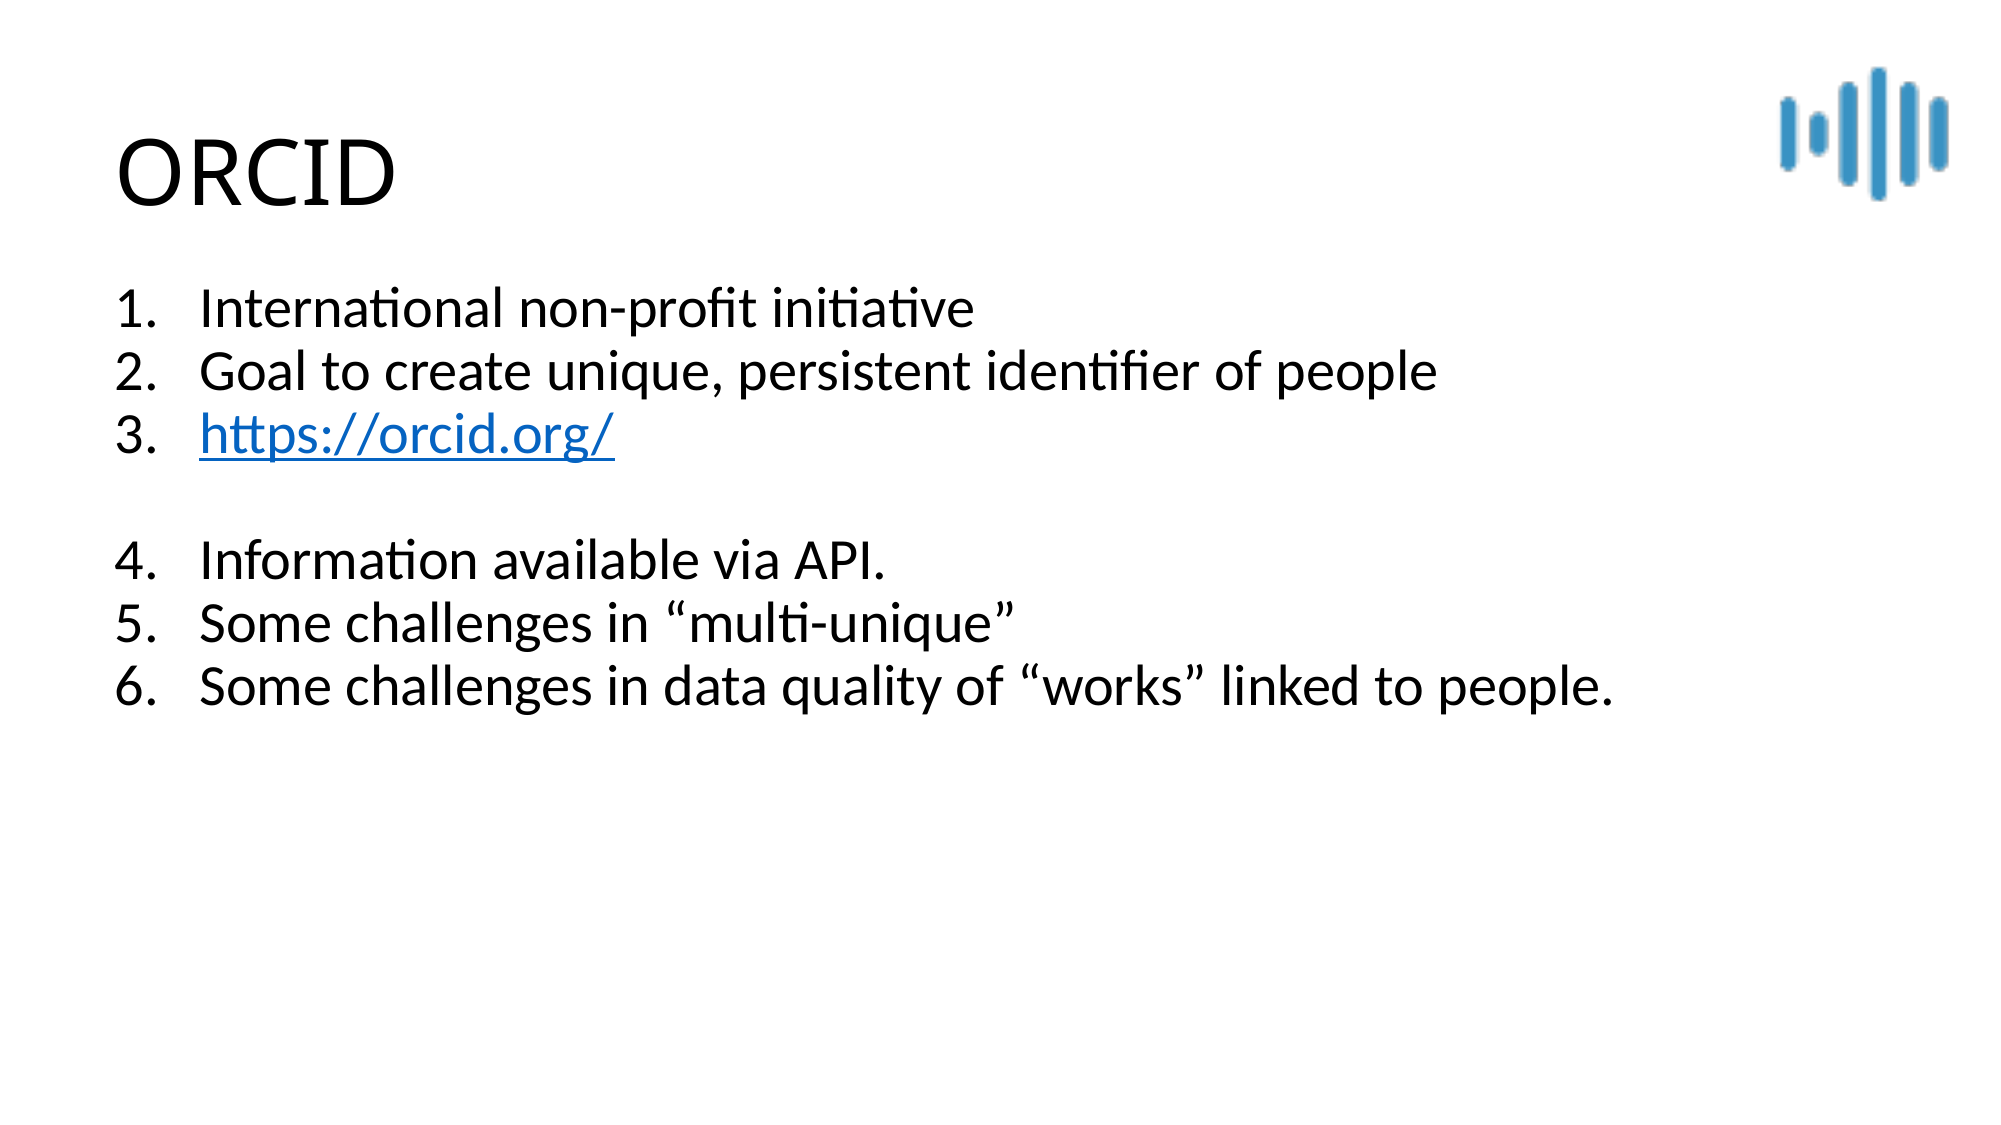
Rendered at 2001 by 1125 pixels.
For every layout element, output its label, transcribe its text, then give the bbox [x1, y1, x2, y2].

list International non-profit initiative Goal to create unique, persistent identifier of people https://orcid.org/ Information available via API. Some challenges in “multi-unique” Some challenges in data quality of “works” linked to people. [99, 262, 1900, 1078]
picture [1717, 0, 2000, 278]
title ORCID [99, 52, 1717, 241]
